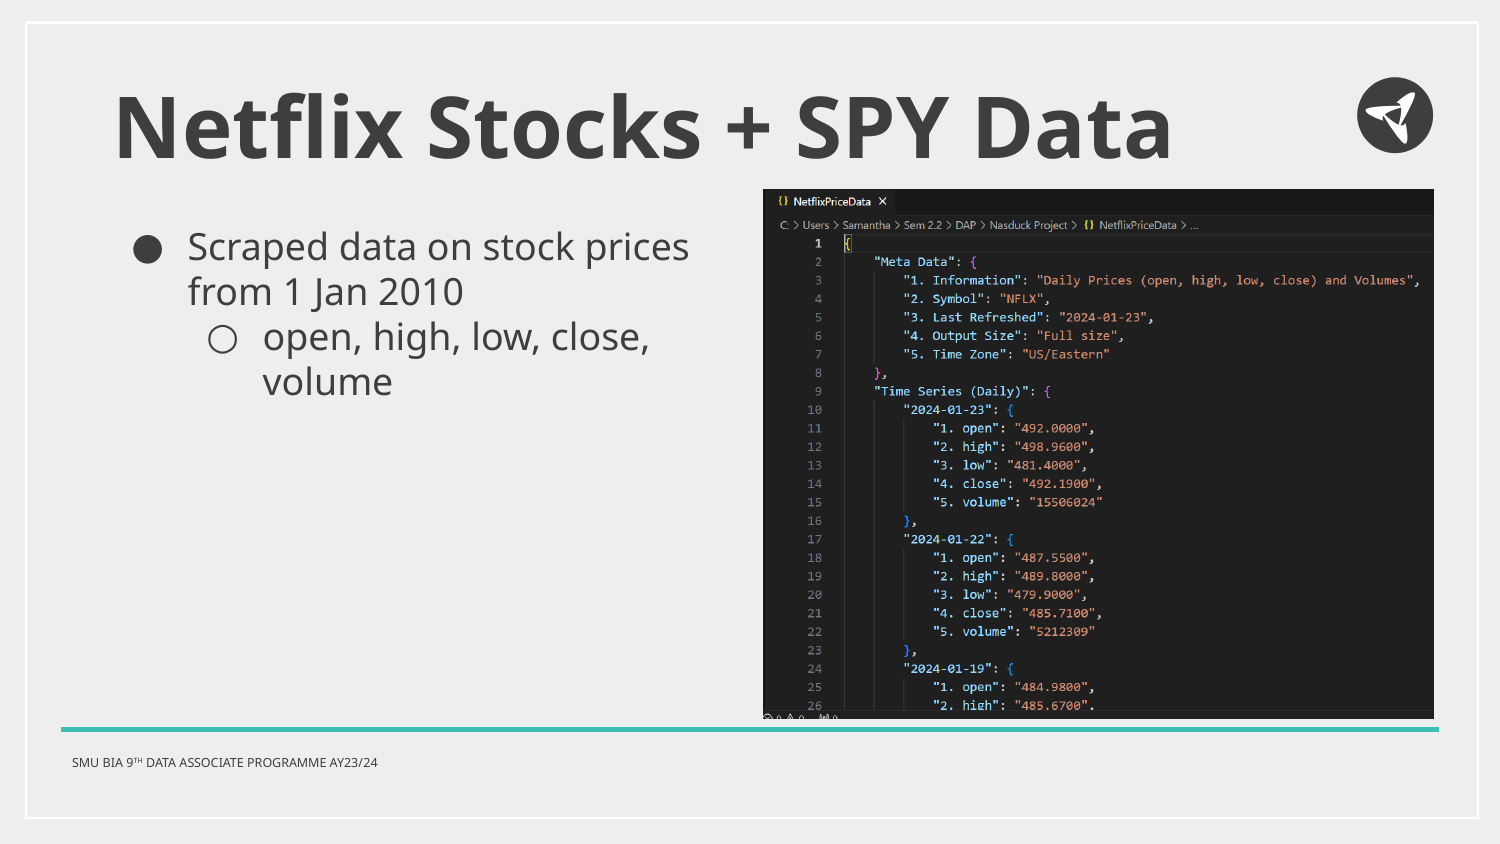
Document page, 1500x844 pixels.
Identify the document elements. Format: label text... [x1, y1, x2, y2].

picture [714, 71, 1440, 720]
list Scraped data on stock prices from 1 Jan 2010 open, high, low, close, volume [112, 177, 701, 610]
title Netflix Stocks + SPY Data [112, 73, 1388, 158]
